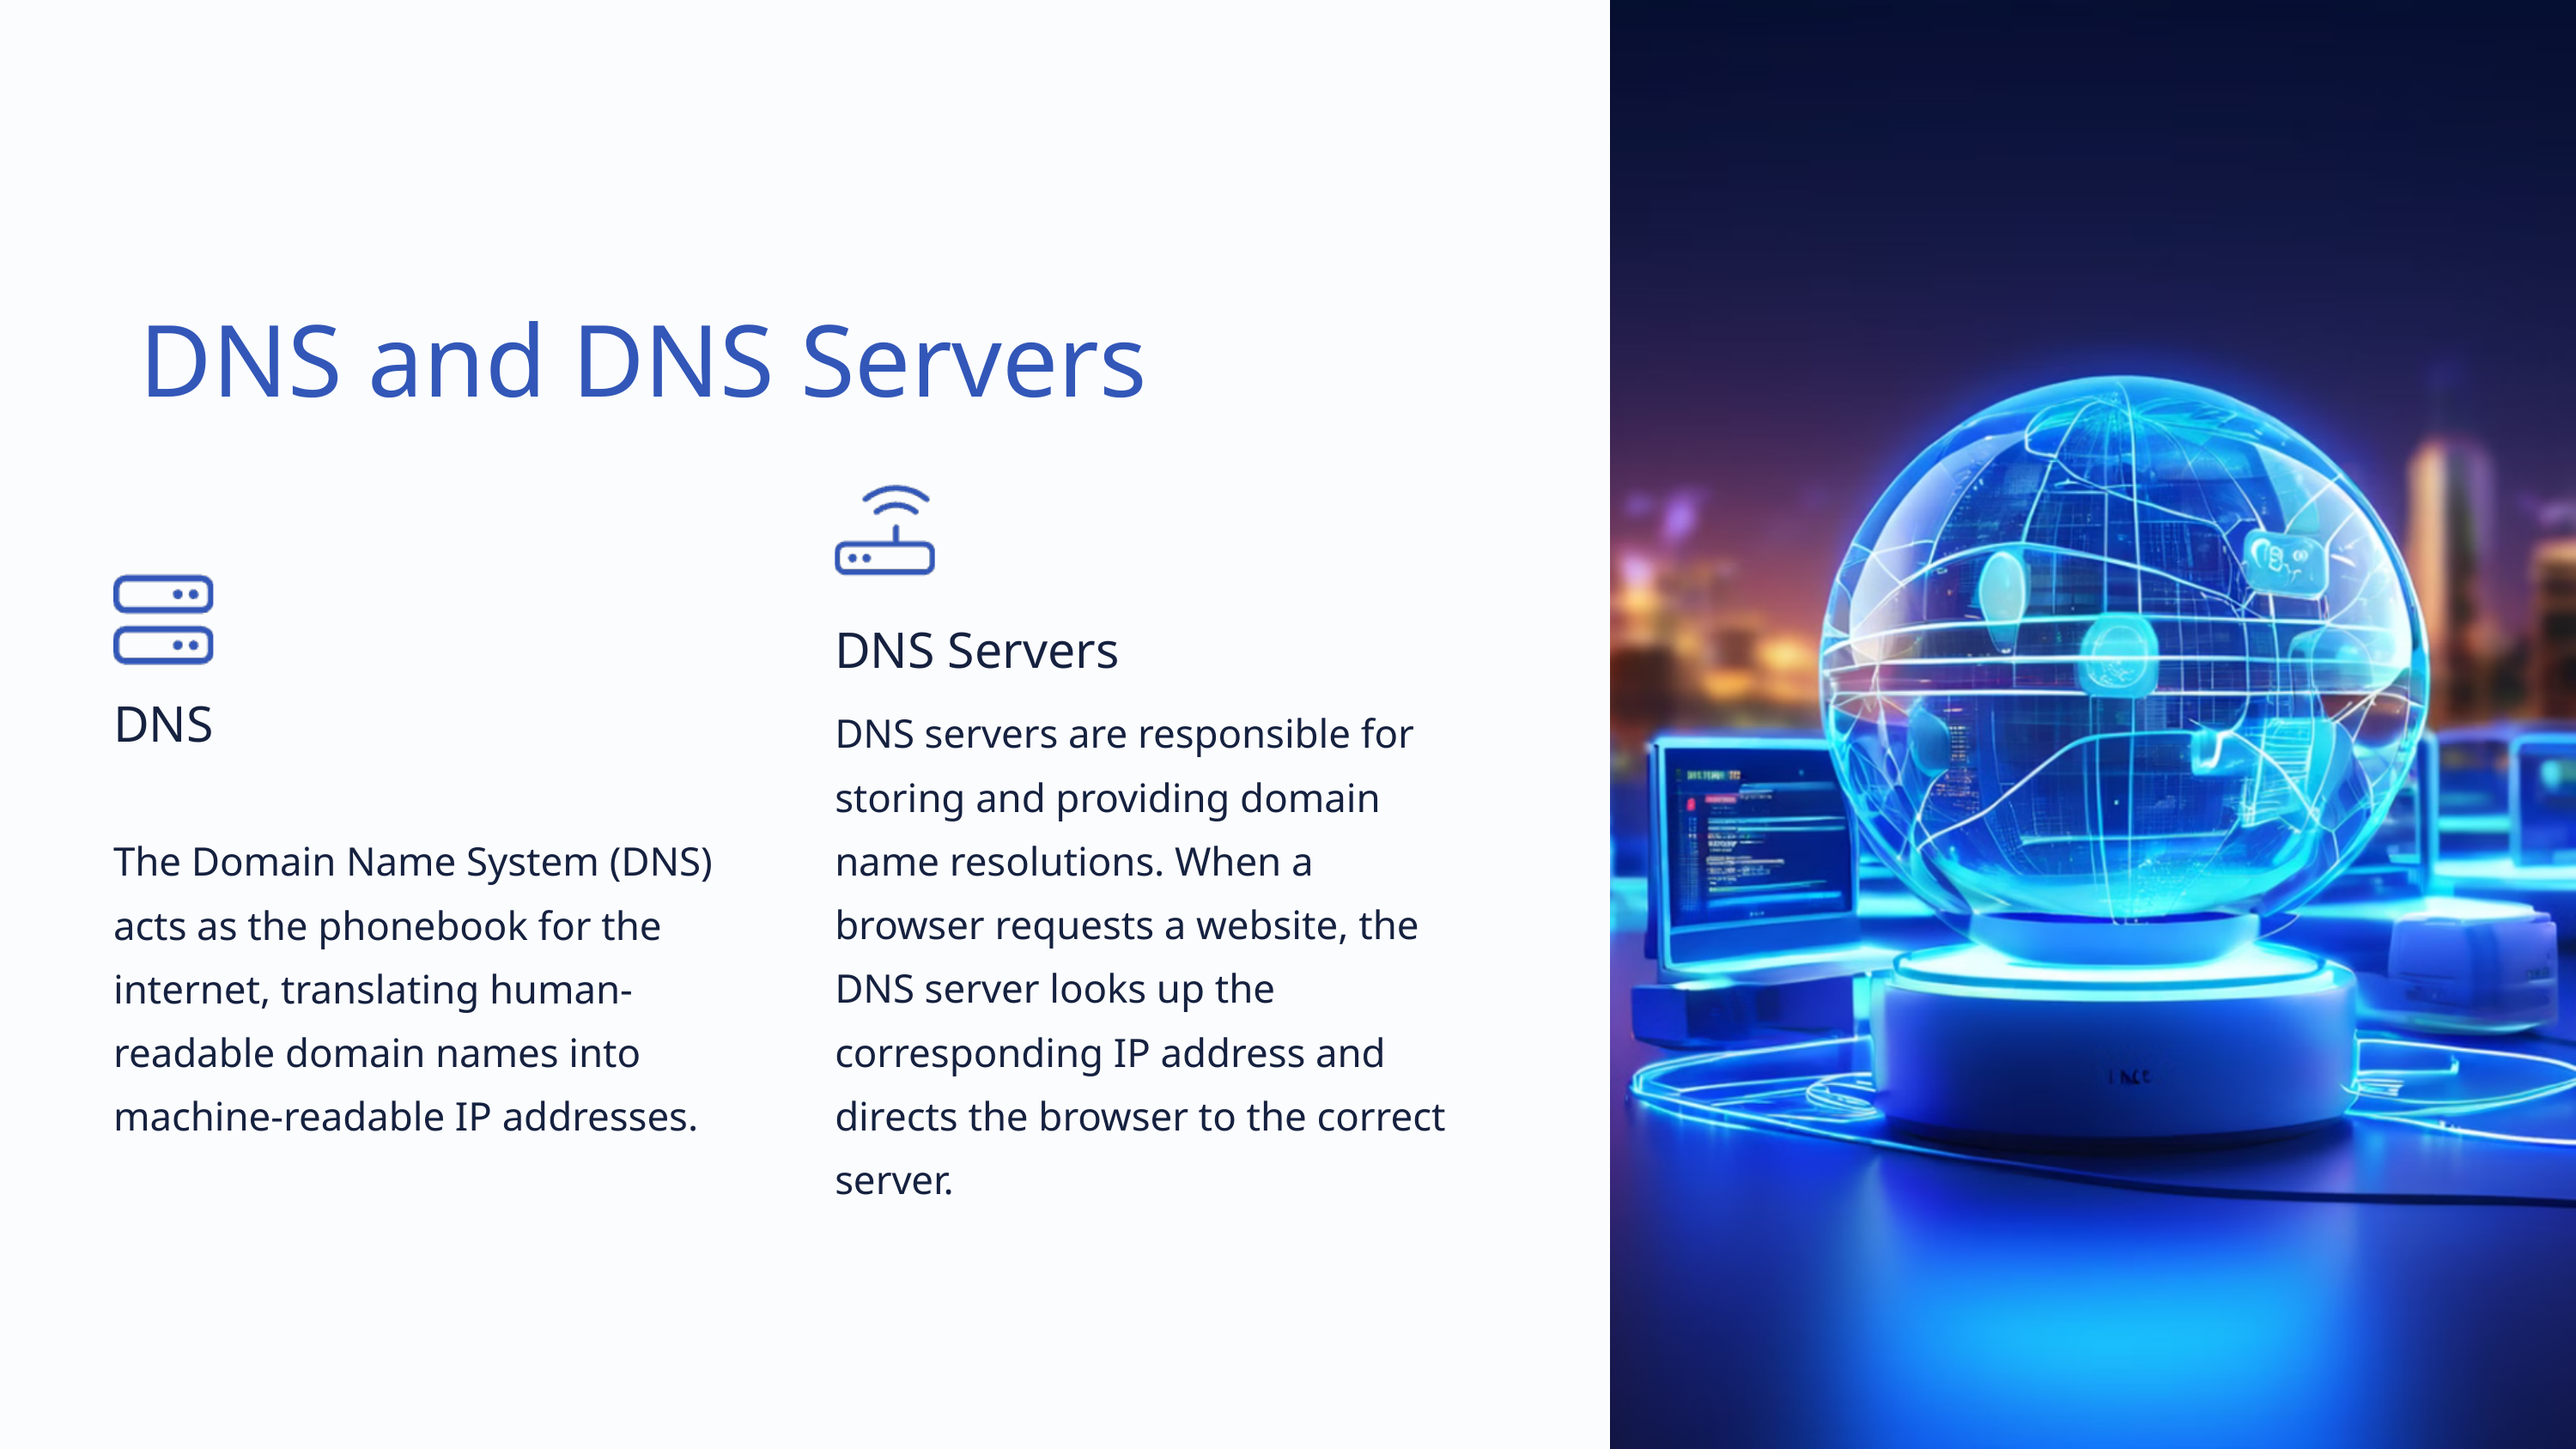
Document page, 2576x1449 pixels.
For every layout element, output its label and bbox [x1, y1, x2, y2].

text_box [0, 0, 2576, 1449]
